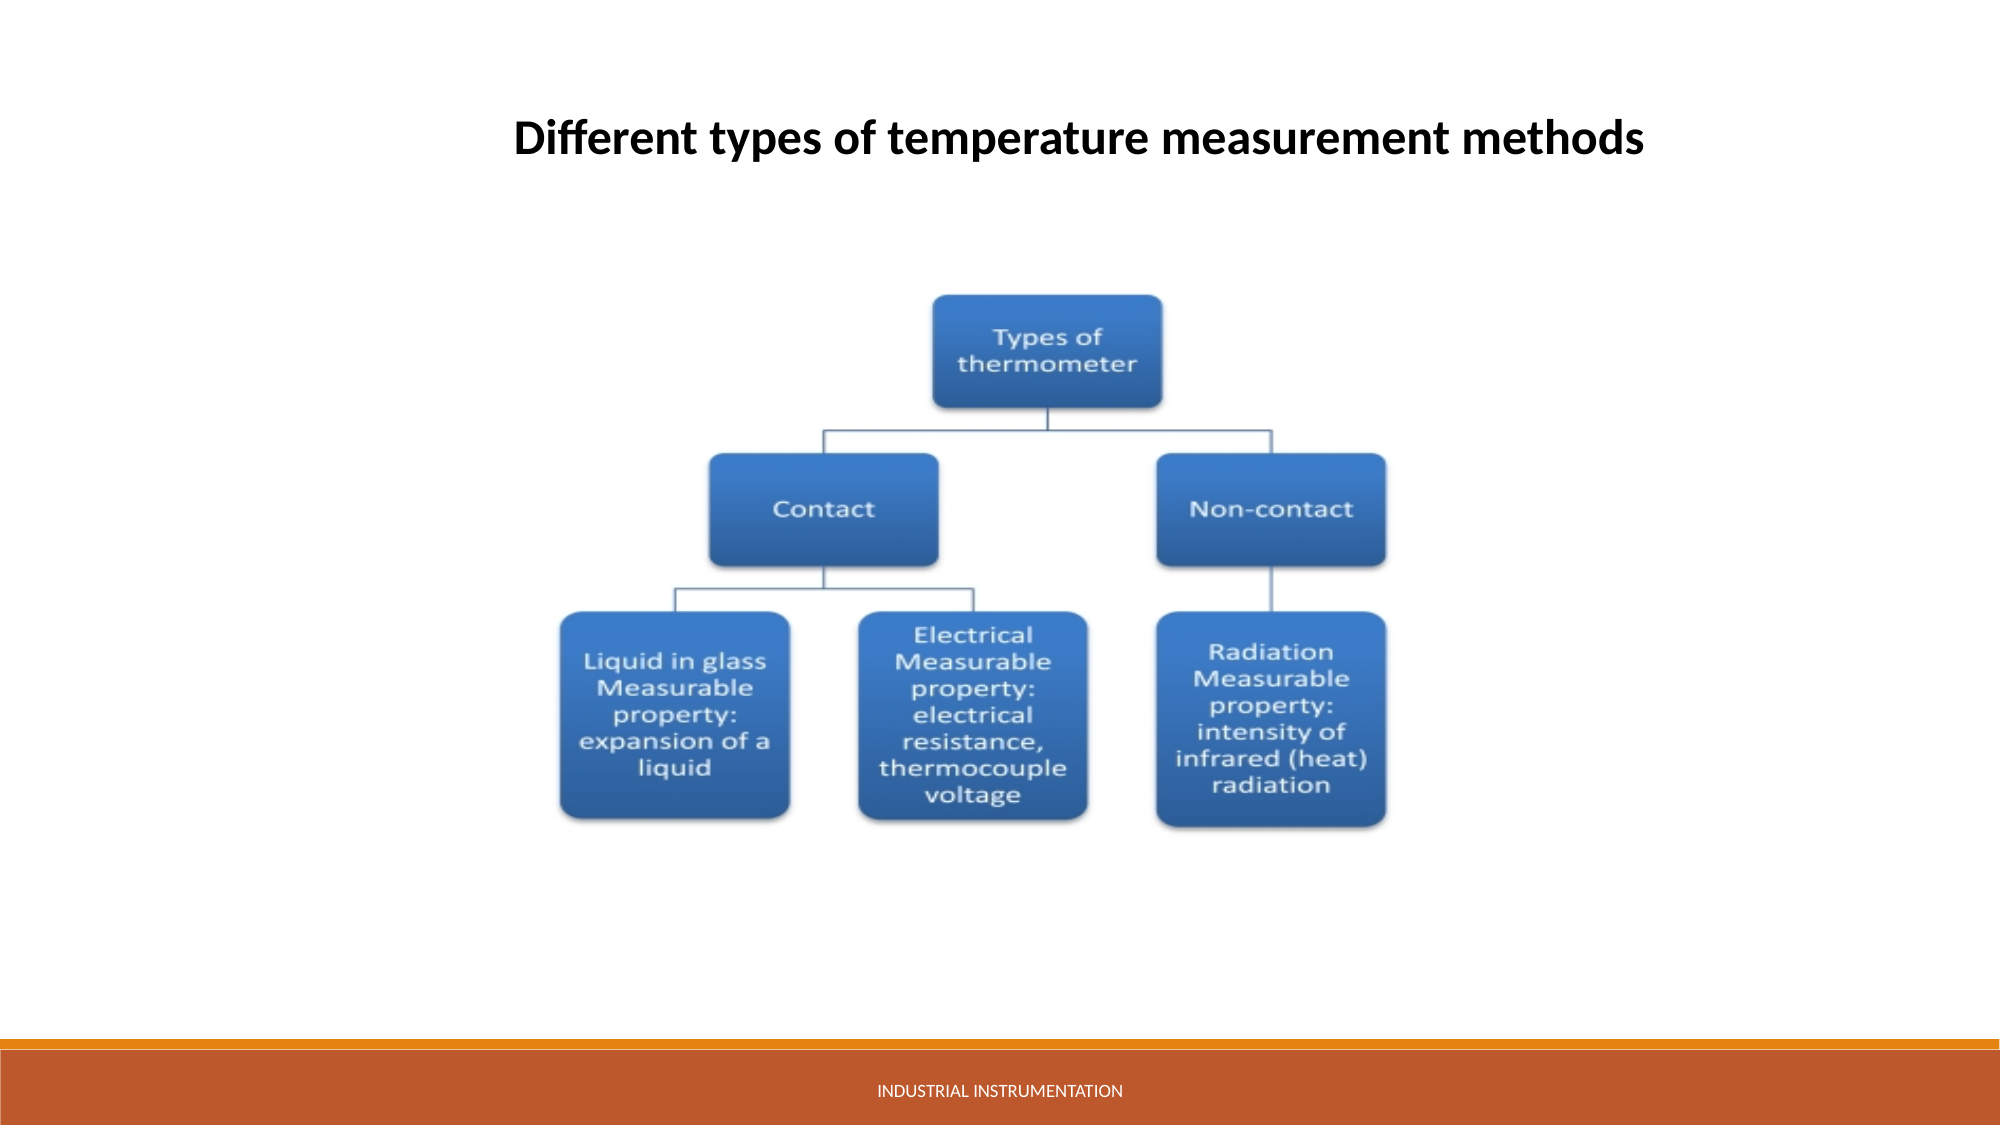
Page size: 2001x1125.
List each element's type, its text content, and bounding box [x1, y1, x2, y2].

footer Industrial Instrumentation [604, 1059, 1396, 1120]
text_box Different types of temperature measurement methods [499, 97, 1661, 172]
picture [549, 292, 1408, 837]
